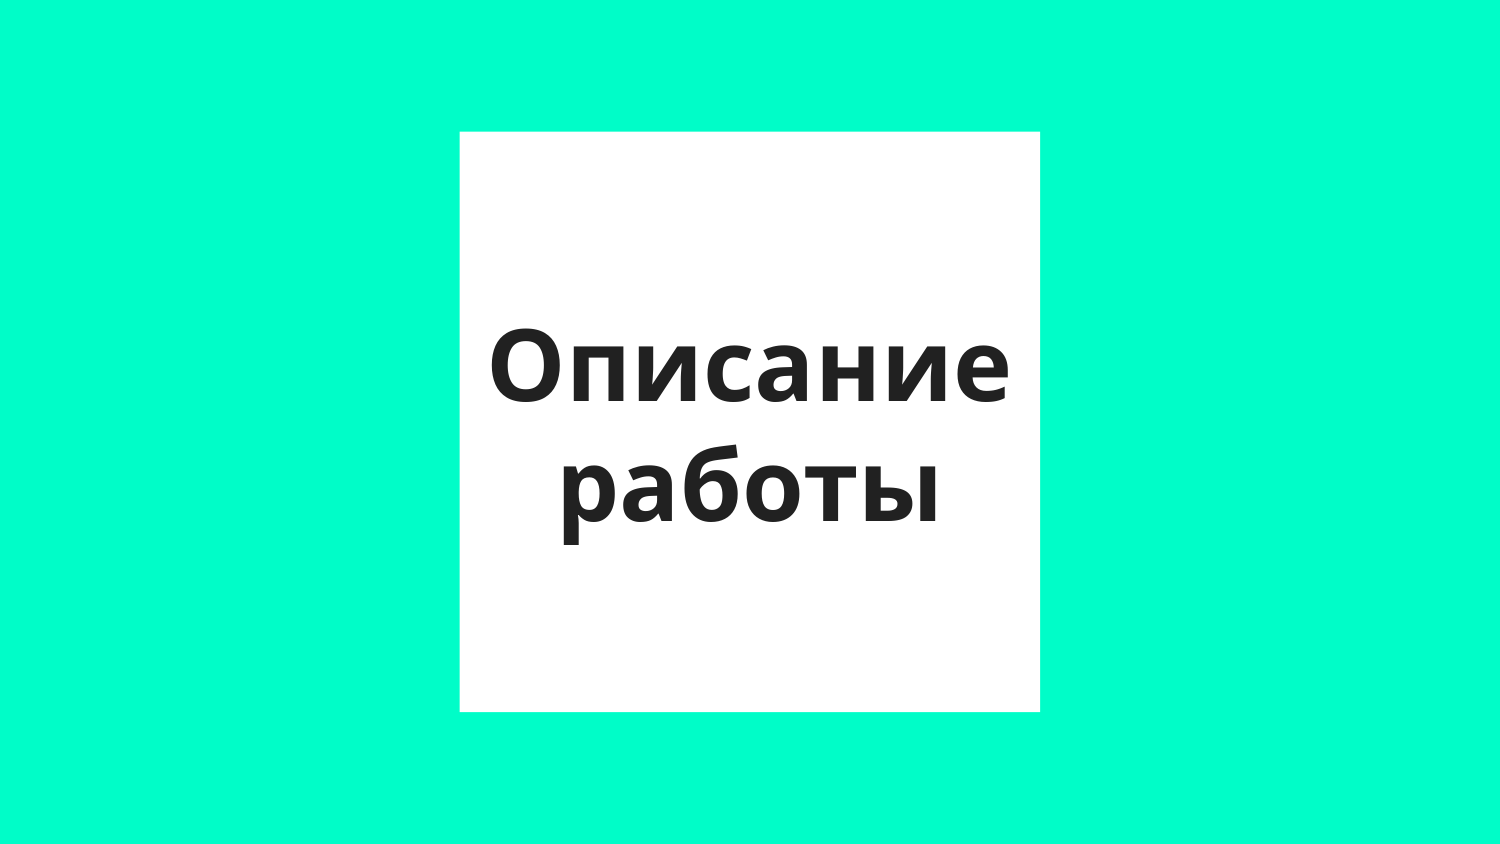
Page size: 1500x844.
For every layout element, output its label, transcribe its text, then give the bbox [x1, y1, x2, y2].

title Описание работы [459, 131, 1041, 713]
